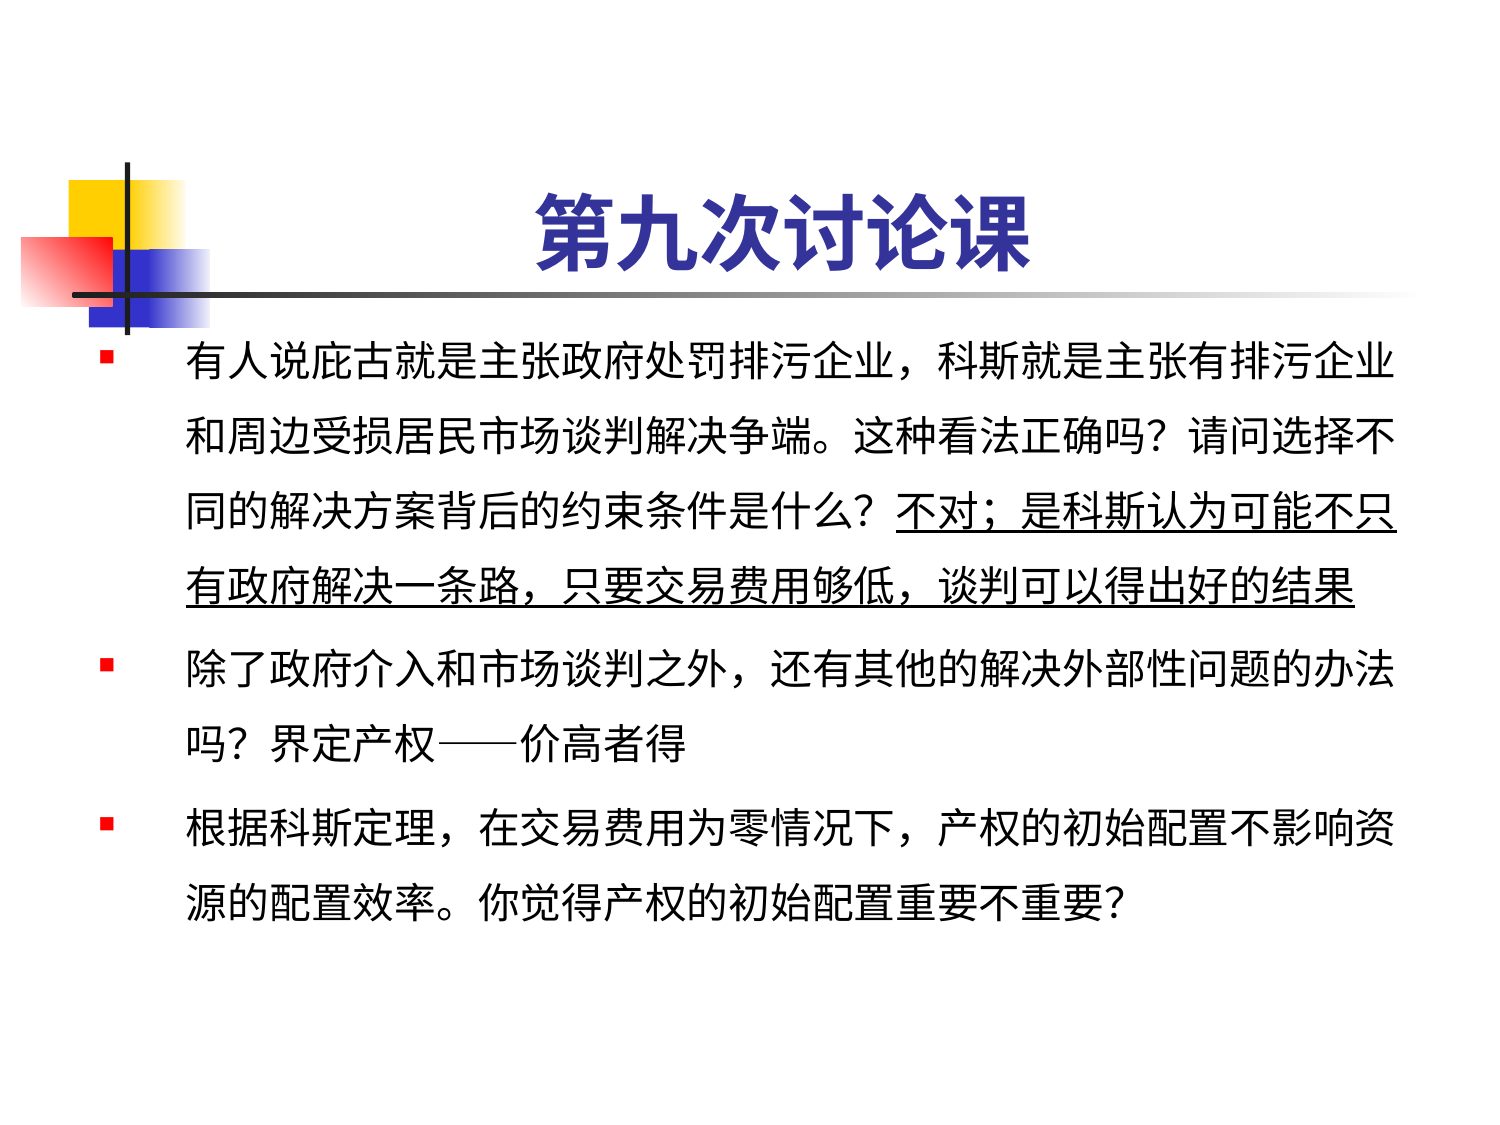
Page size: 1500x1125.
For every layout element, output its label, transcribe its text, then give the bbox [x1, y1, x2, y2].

title 第九次讨论课 [188, 101, 1377, 289]
list 有人说庇古就是主张政府处罚排污企业，科斯就是主张有排污企业和周边受损居民市场谈判解决争端。这种看法正确吗？请问选择不同的解决方案背后的约束条件是什么？不对；是科斯认为可能不只有政府解决一条路，只要交易费用够低，谈判可以得出好的结果 除了政府介入和市场谈判之外，还有其他的解决外部性问题的办法吗？界定产权——价高者得 根据科斯定理，在交易费用为零情况下，产权的初始配置不影响资源的配置效率。你觉得产权的初始配置重要不重要？ [17, 302, 1432, 1024]
